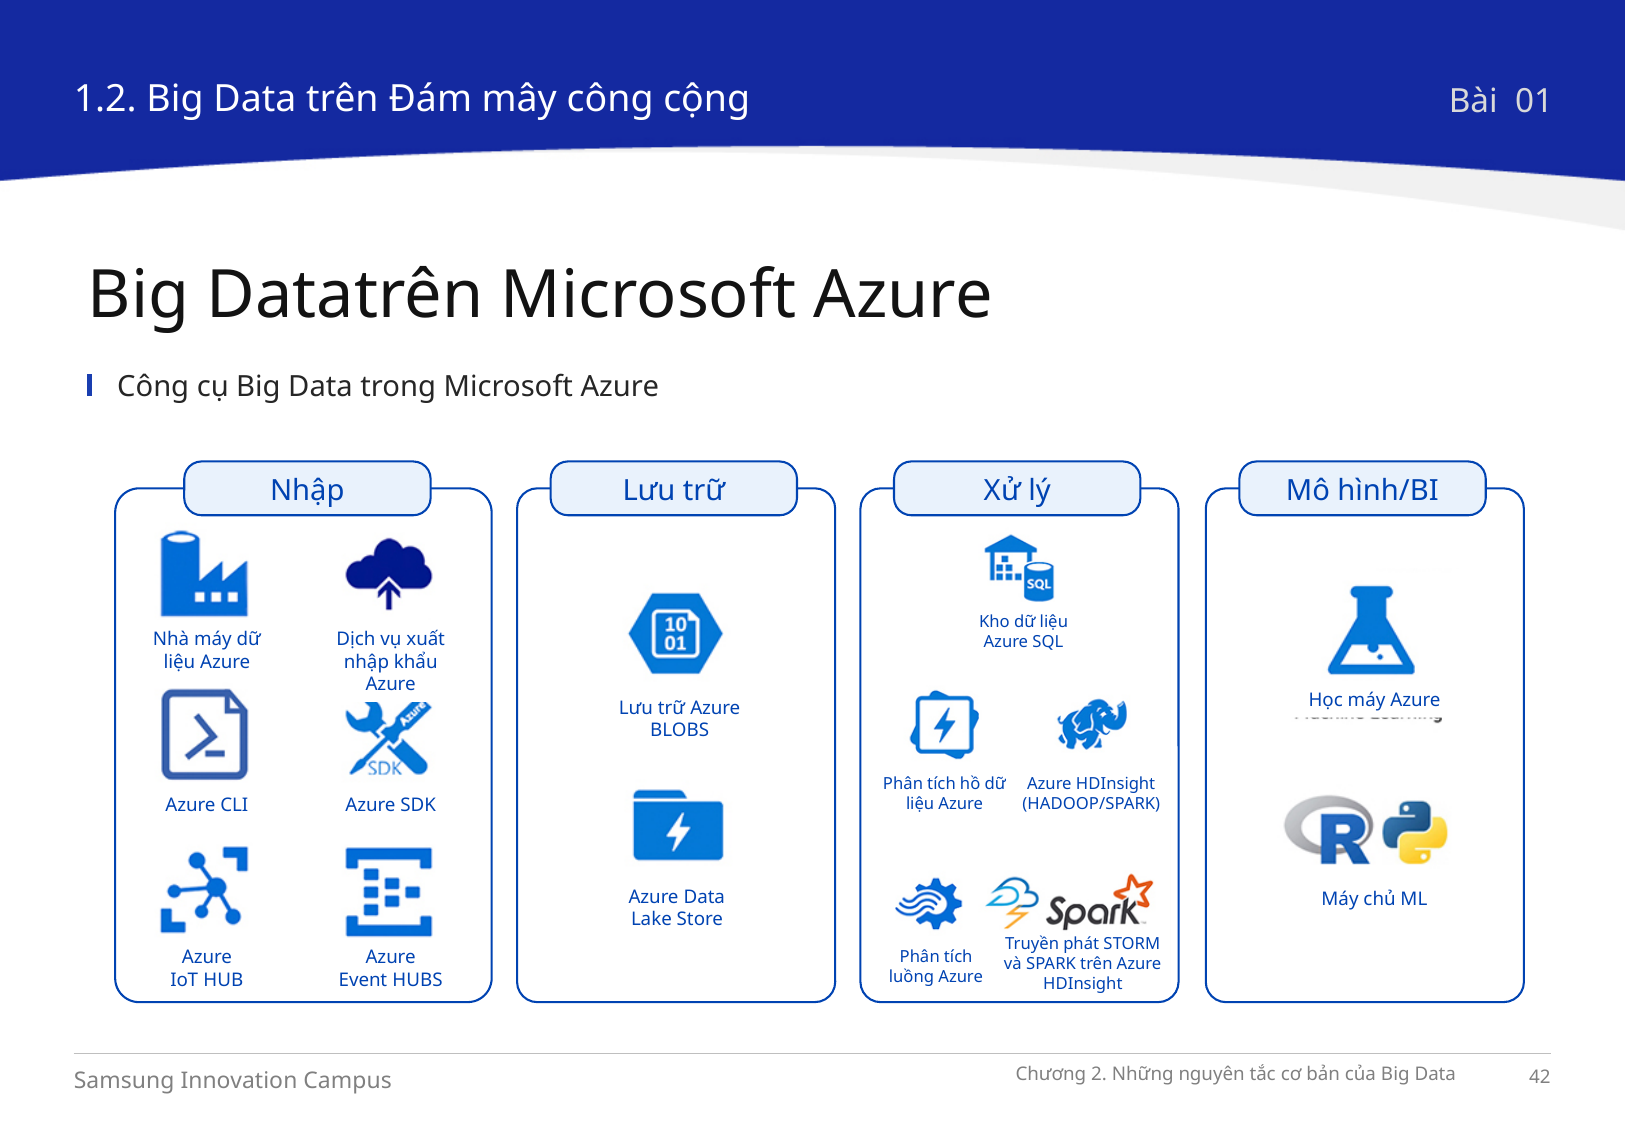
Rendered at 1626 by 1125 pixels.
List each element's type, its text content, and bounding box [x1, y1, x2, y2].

picture [0, 0, 1625, 1125]
list Bài 01 [1423, 79, 1554, 120]
list 1.2. Big Data trên Đám mây công cộng [73, 73, 1308, 119]
list Công cụ Big Data trong Microsoft Azure [87, 365, 1531, 516]
list Big Datatrên Microsoft Azure [87, 249, 1531, 331]
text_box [115, 461, 1524, 1003]
